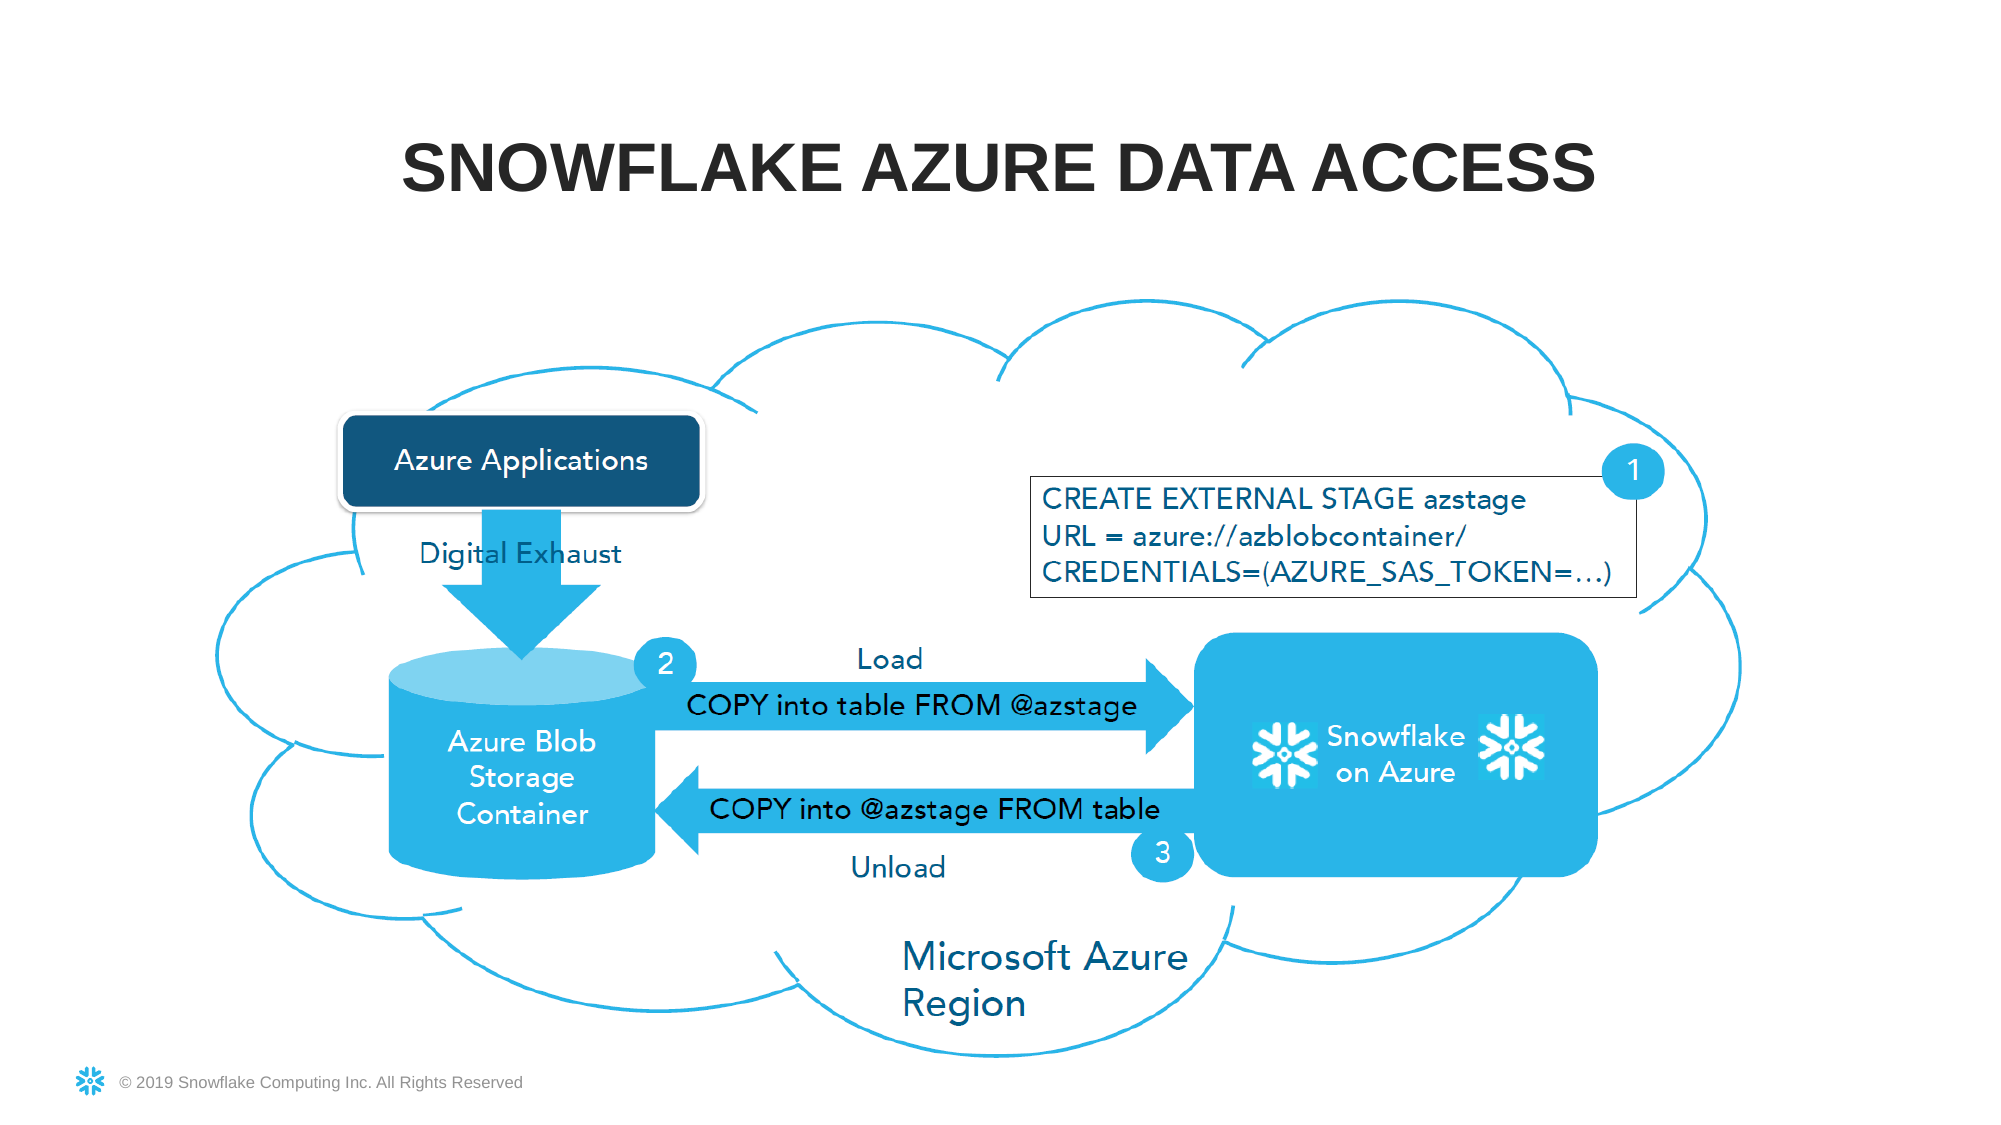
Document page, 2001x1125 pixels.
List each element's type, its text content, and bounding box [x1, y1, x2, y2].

title SNOWFLAKE AZURE DATA ACCESS [137, 60, 1863, 278]
picture [212, 286, 1788, 1066]
